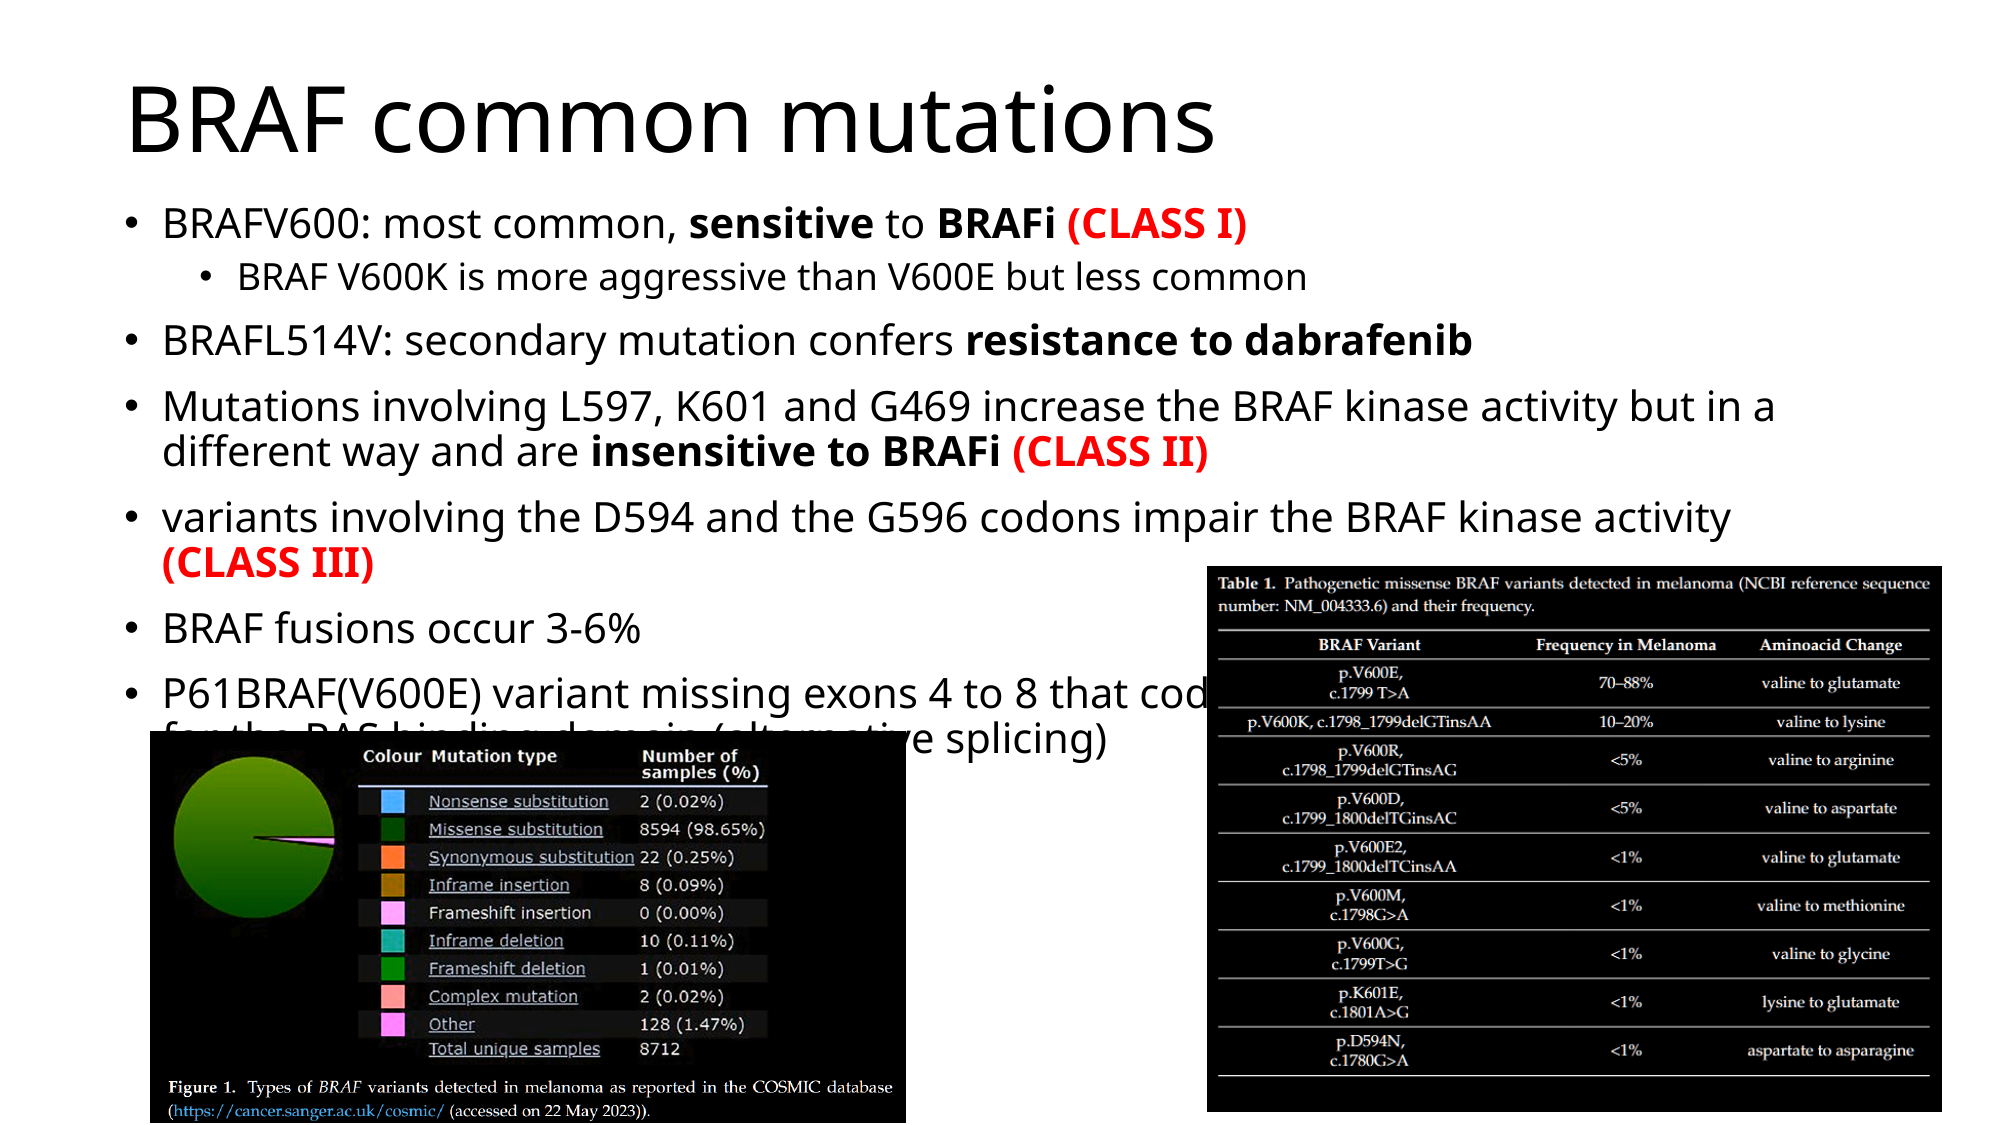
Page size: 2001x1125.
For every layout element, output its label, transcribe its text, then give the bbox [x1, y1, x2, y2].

picture [1207, 566, 1943, 1112]
title BRAF common mutations [109, 13, 1835, 194]
list BRAFV600: most common, sensitive to BRAFi (CLASS I) BRAF V600K is more aggressive than V600E but less common BRAFL514V: secondary mutation confers resistance to dabrafenib Mutations involving L597, K601 and G469 increase the BRAF kinase activity but in a different way and are insensitive to BRAFi (CLASS II) variants involving the D594 and the G596 codons impair the BRAF kinase activity (CLASS III) BRAF fusions occur 3-6% P61BRAF(V600E) variant missing exons 4 to 8 that code for the RAS binding domain (alternative splicing) [109, 194, 1835, 909]
picture [149, 730, 907, 1123]
